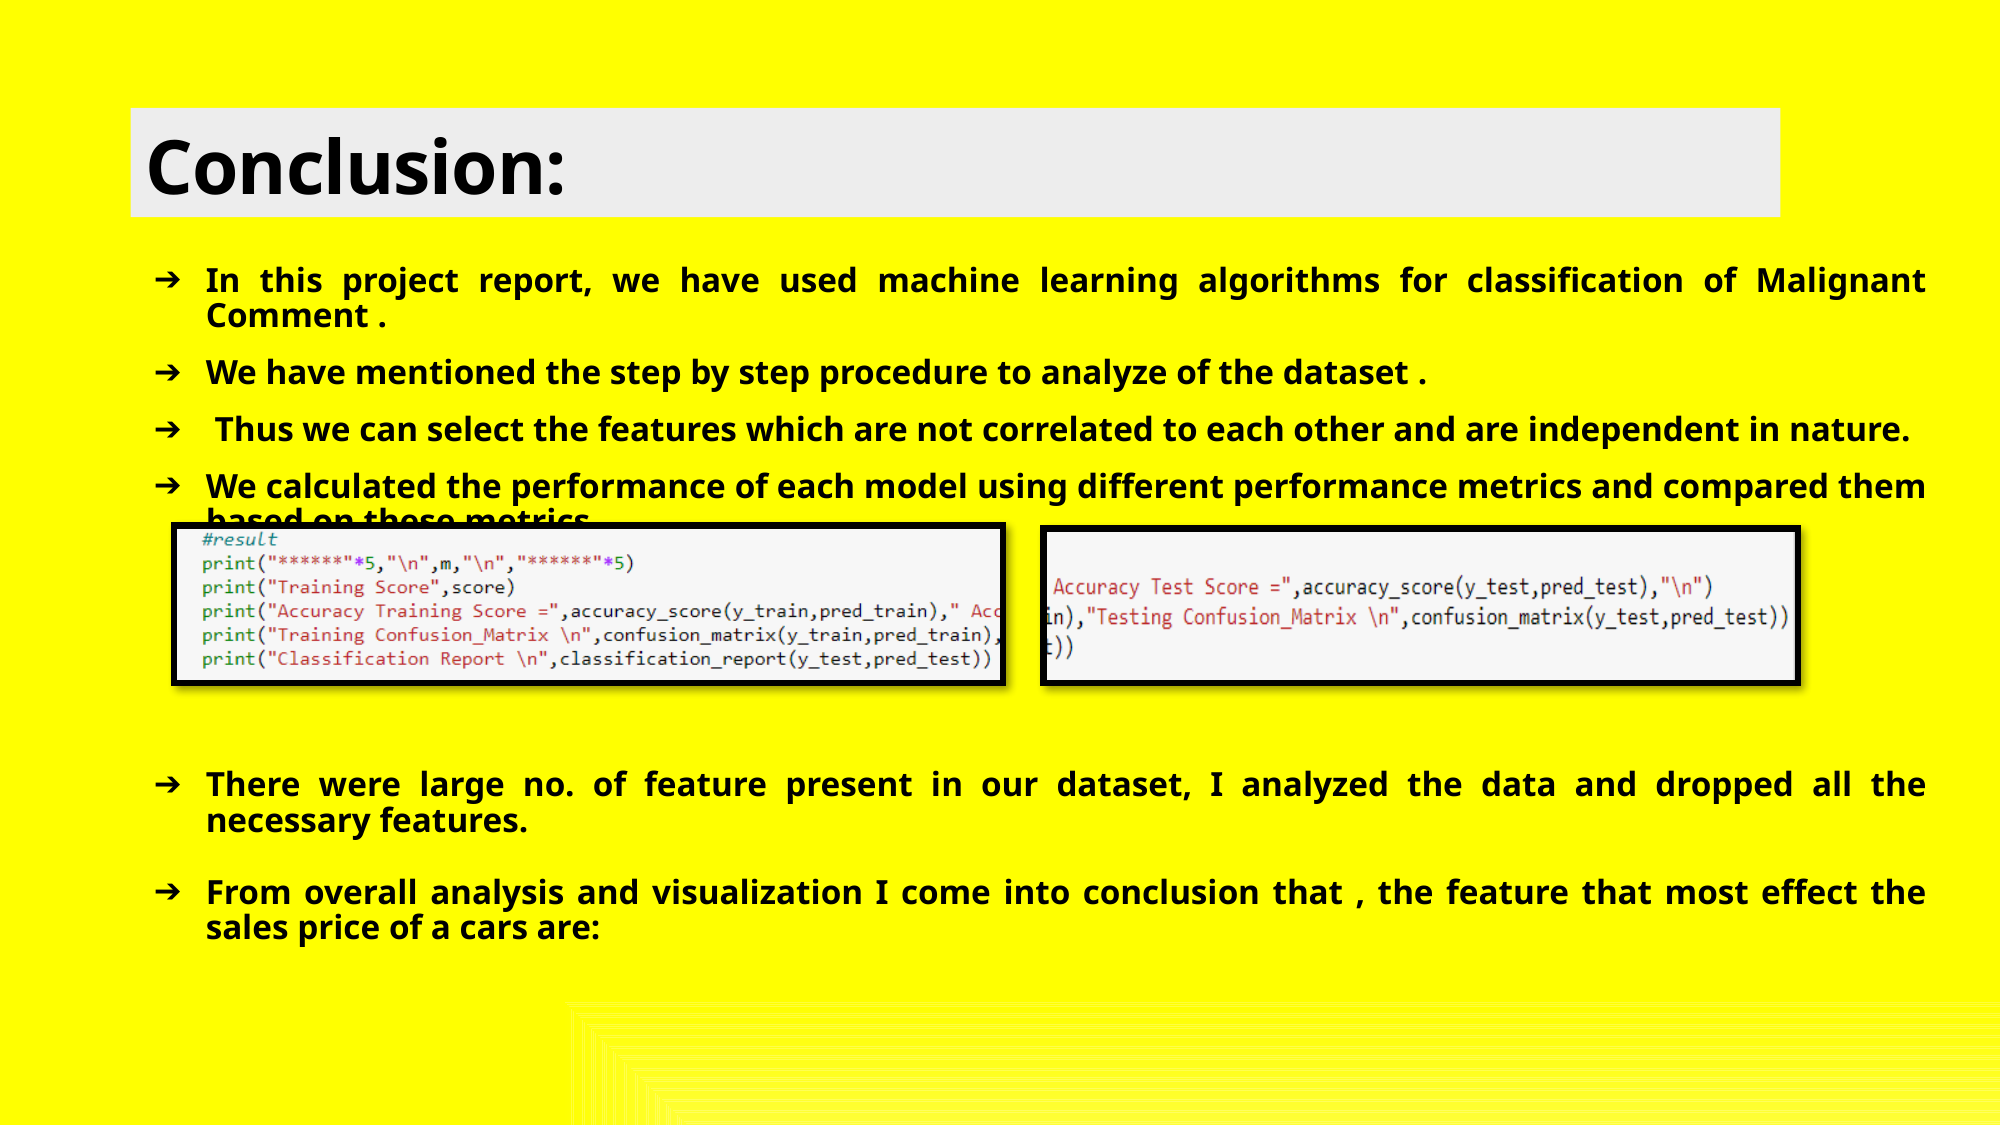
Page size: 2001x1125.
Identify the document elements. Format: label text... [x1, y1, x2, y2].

picture [176, 528, 1001, 681]
picture [1046, 531, 1796, 681]
title Conclusion: [130, 107, 1781, 218]
list In this project report, we have used machine learning algorithms for classification of Malignant Comment . We have mentioned the step by step procedure to analyze of the dataset . Thus we can select the features which are not correlated to each other and are independent in nature. We calculated the performance of each model using different performance metrics and compared them based on these metrics. There were large no. of feature present in our dataset, I analyzed the data and dropped all the necessary features. From overall analysis and visualization I come into conclusion that , the feature that most effect the sales price of a cars are: [130, 256, 1930, 1041]
